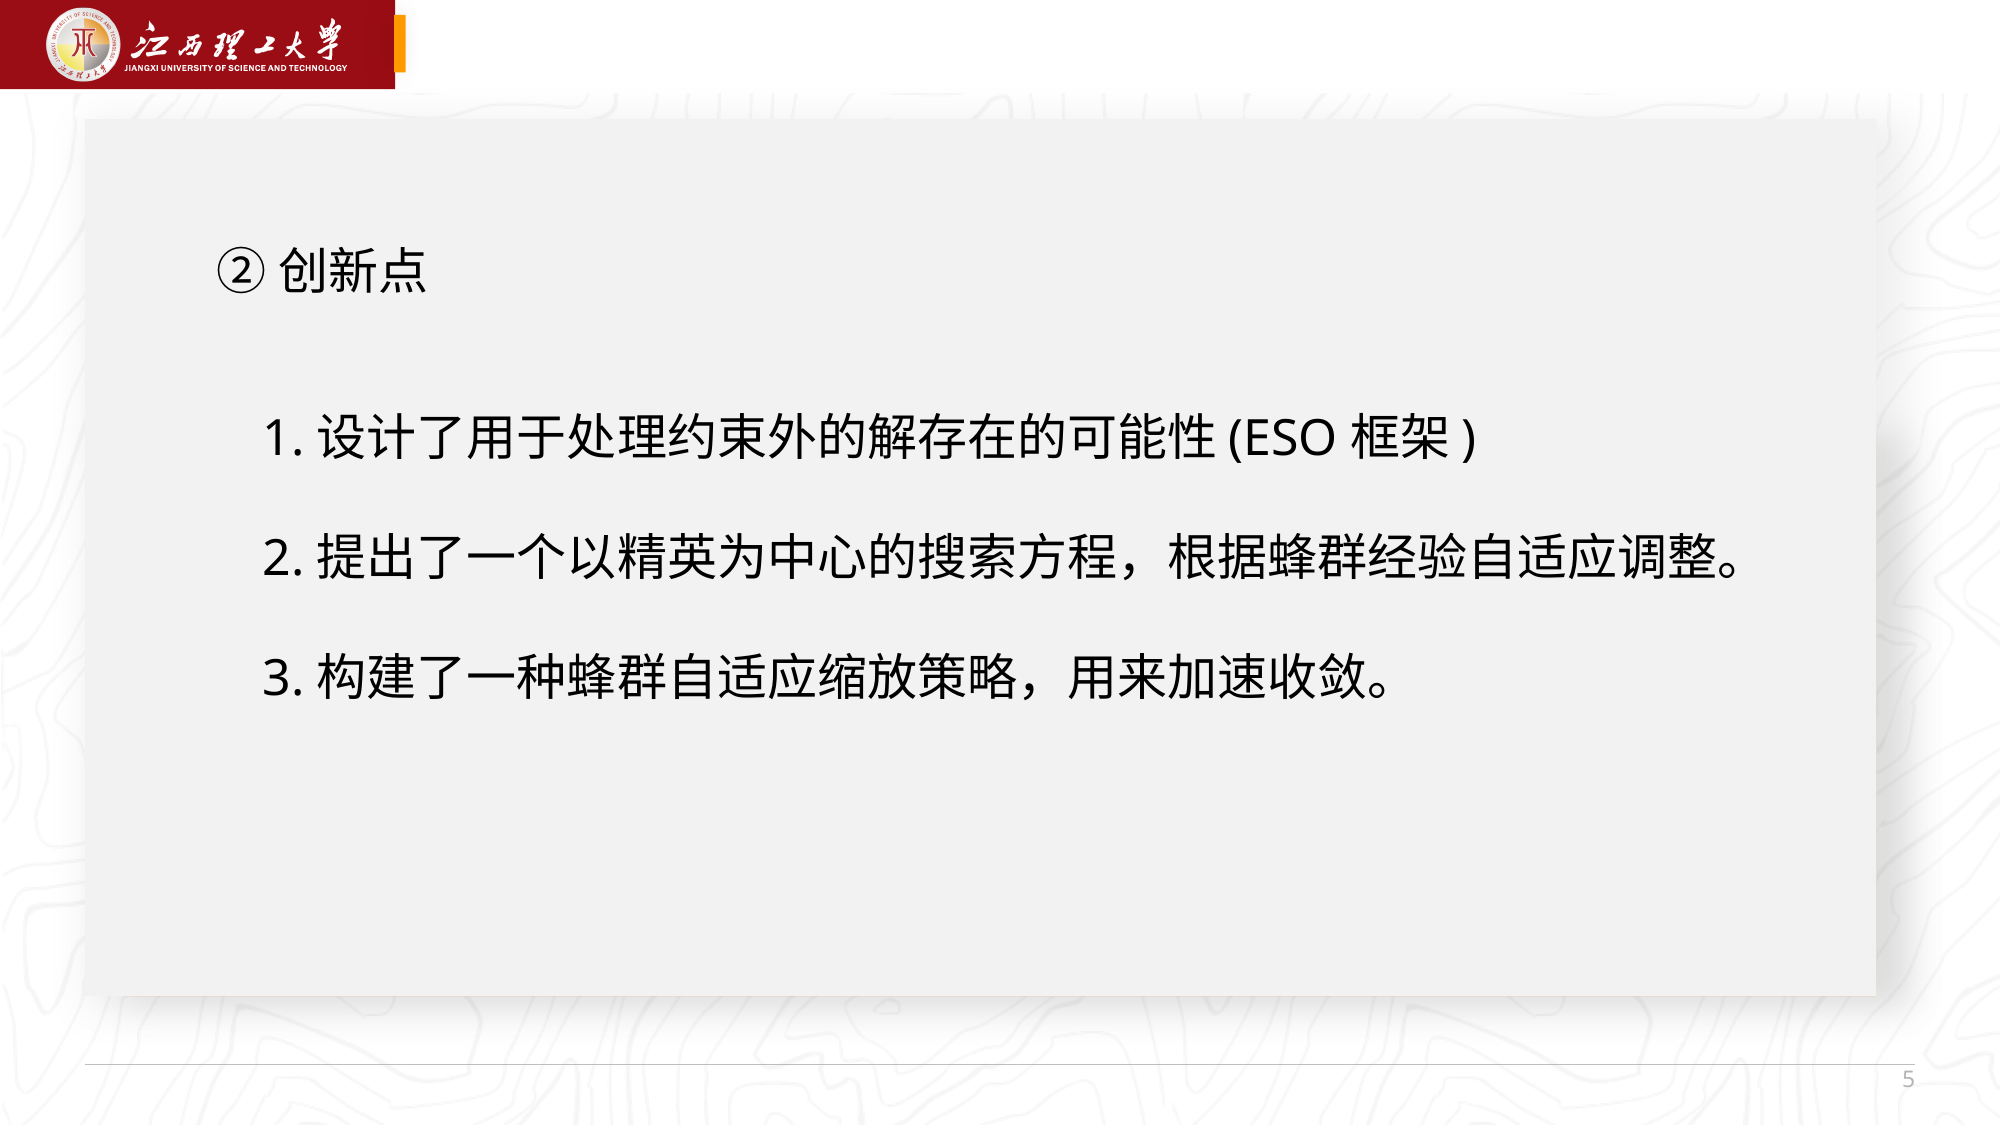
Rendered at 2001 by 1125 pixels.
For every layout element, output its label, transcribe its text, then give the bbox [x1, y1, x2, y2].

text_box ②创新点 [201, 231, 444, 307]
picture [46, 4, 355, 85]
text_box [84, 118, 1877, 997]
slide_number [1765, 1056, 1916, 1104]
text_box 1.设计了用于处理约束外的解存在的可能性(ESO框架) 2.提出了一个以精英为中心的搜索方程，根据蜂群经验自适应调整。 3.构建了一种蜂群自适应缩放策略，用来加速收敛。 [248, 397, 1779, 713]
